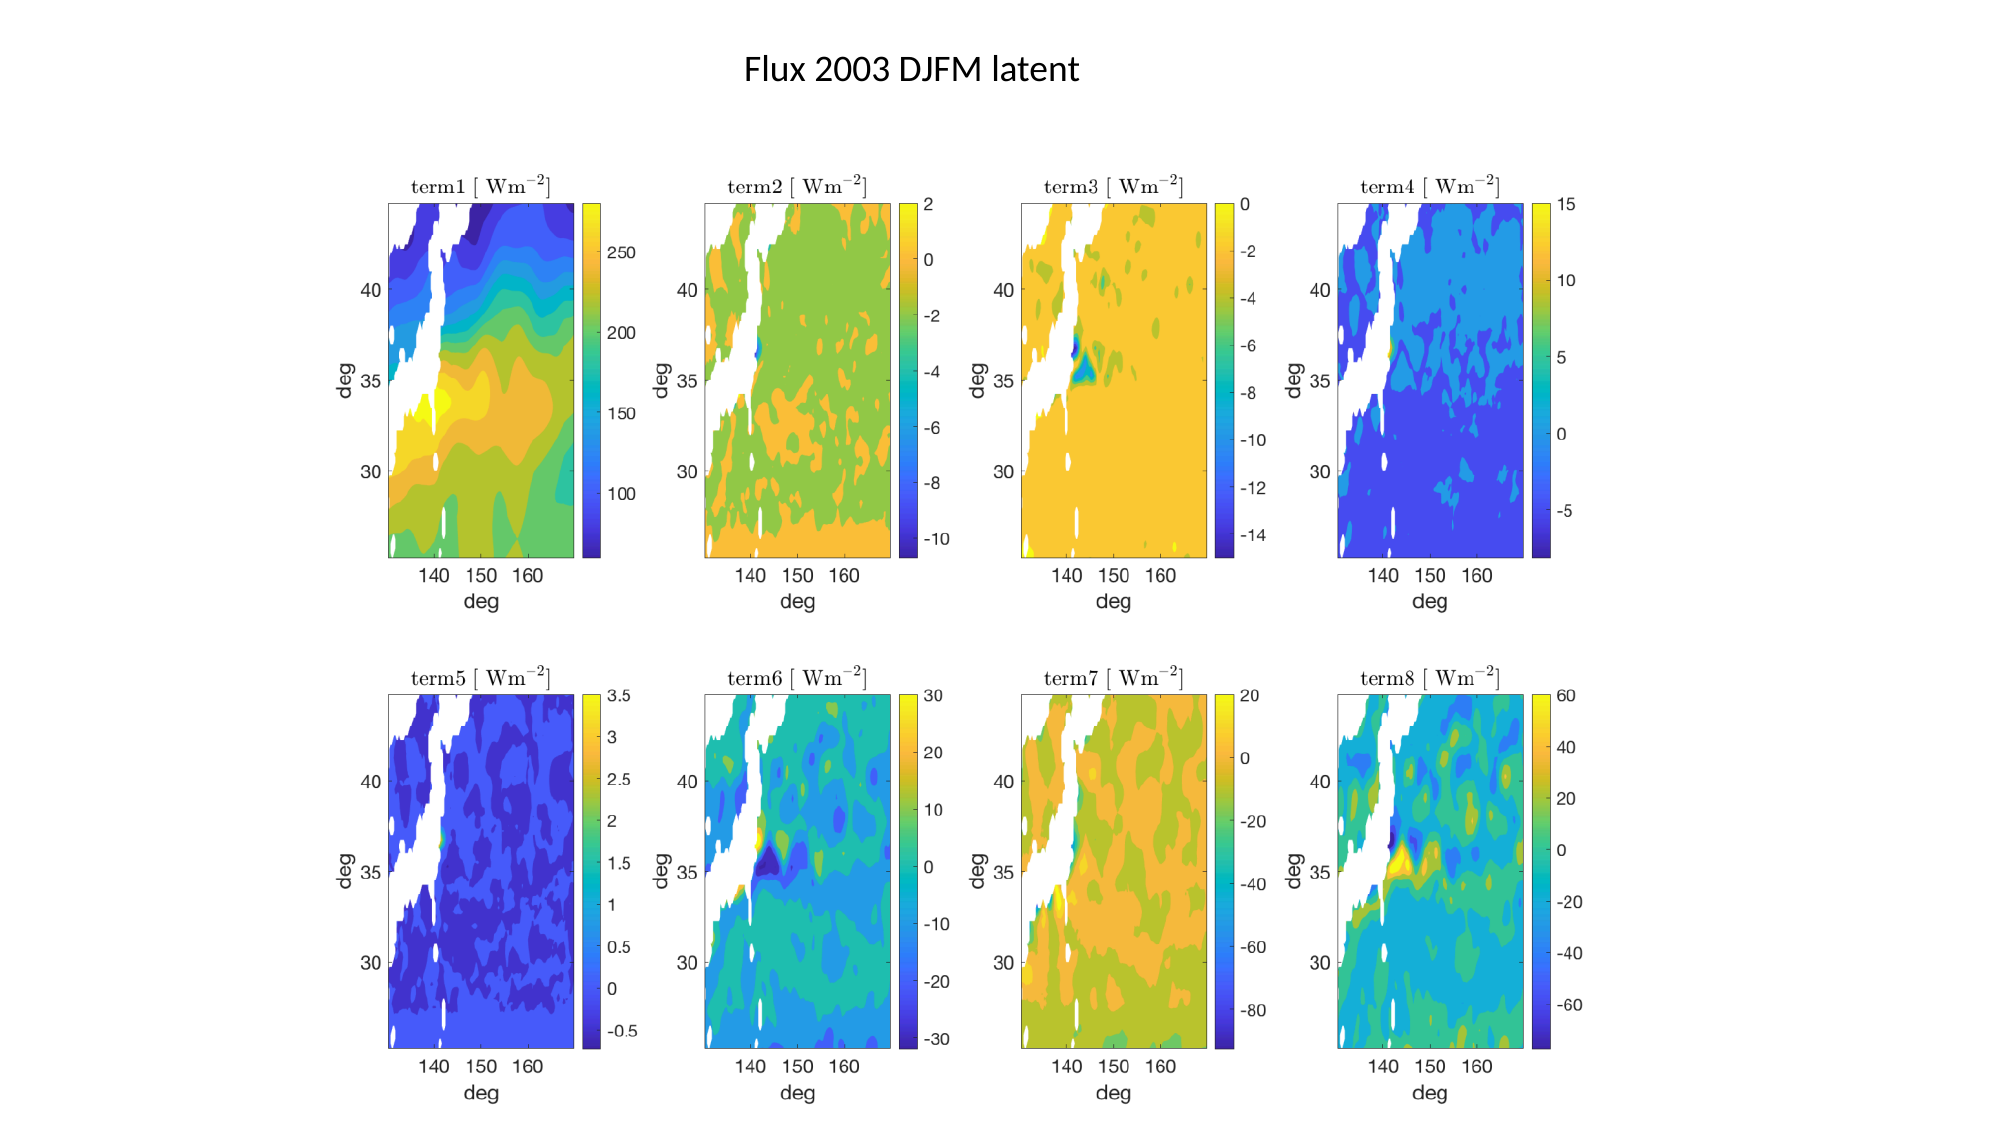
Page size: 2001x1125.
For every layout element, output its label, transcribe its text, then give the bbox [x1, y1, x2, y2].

text_box Flux 2003 DJFM latent [729, 36, 1096, 97]
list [188, 126, 1721, 1125]
